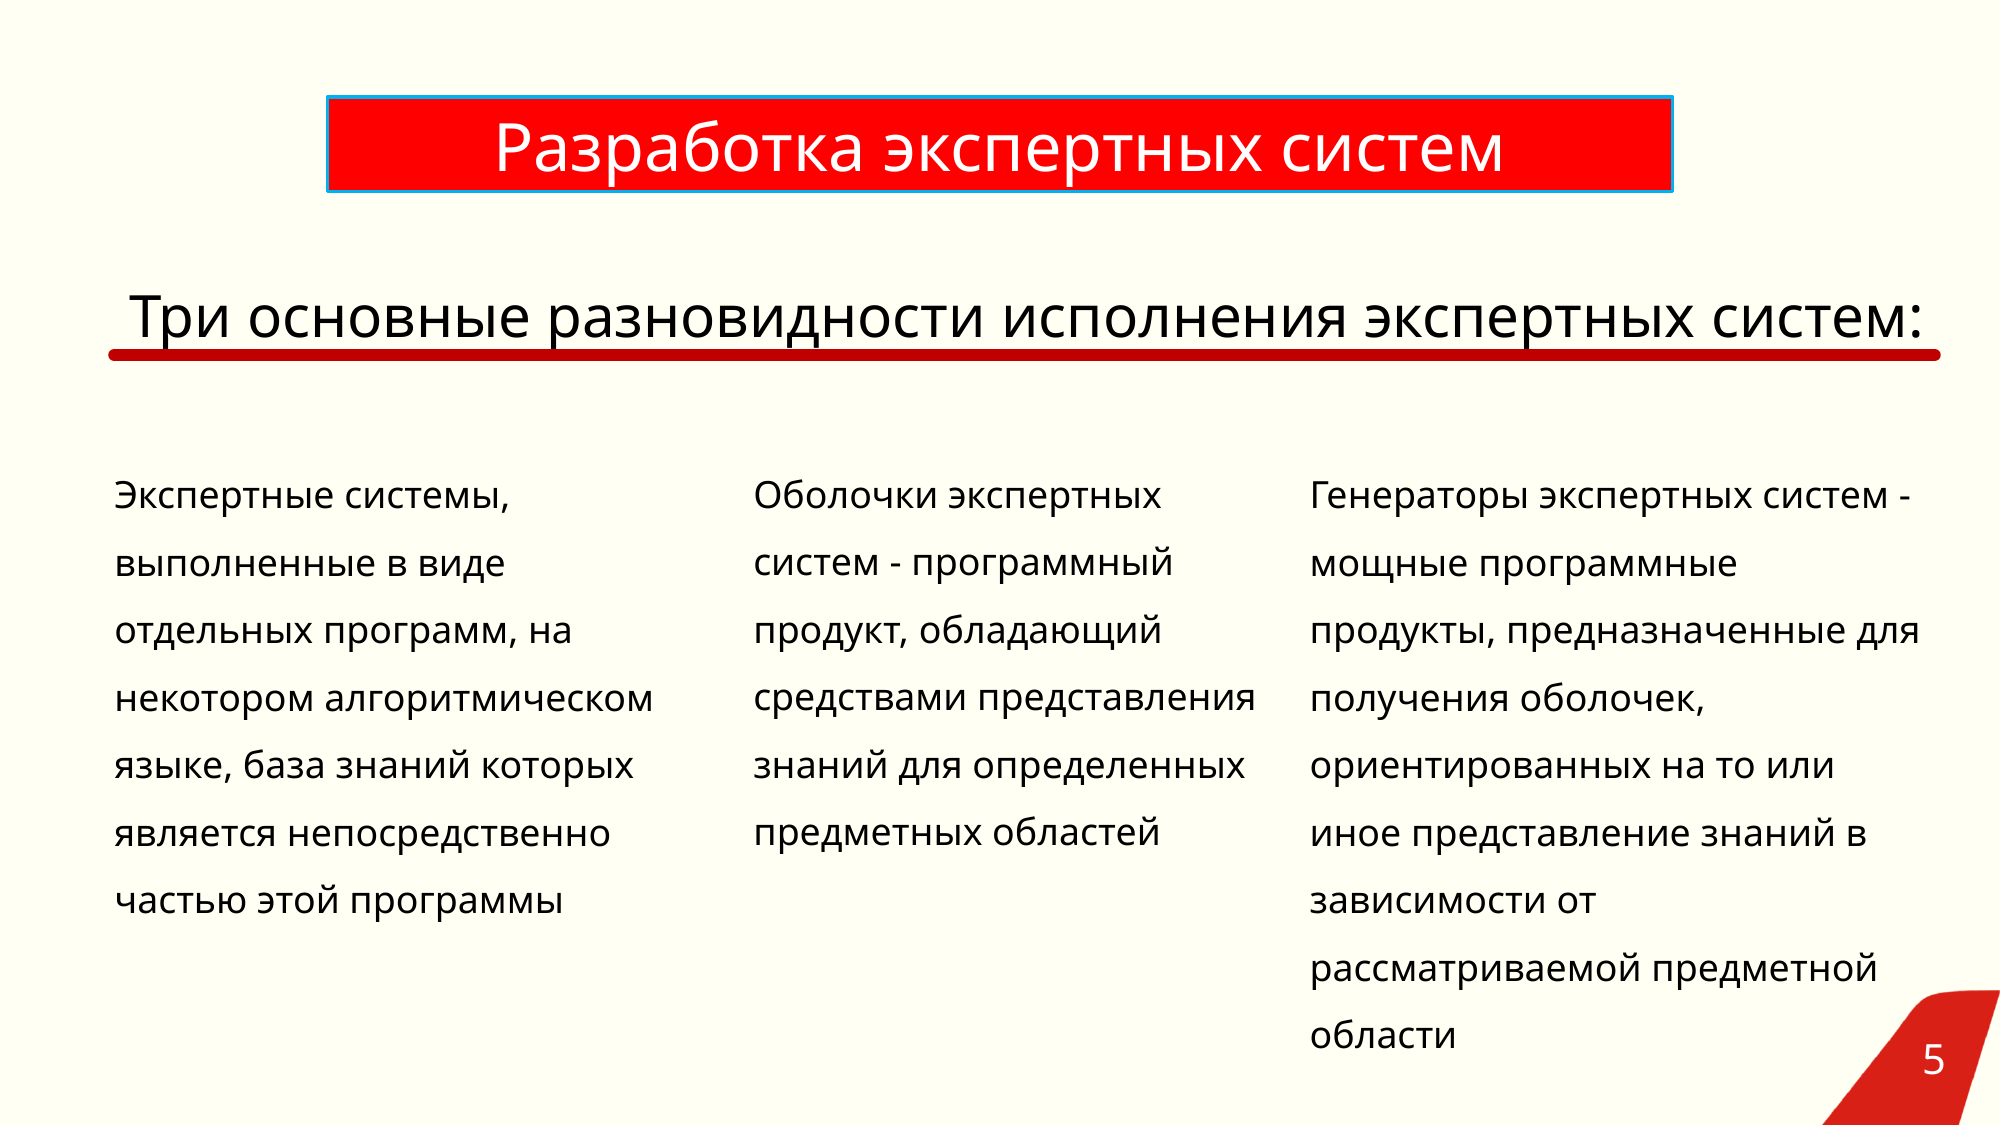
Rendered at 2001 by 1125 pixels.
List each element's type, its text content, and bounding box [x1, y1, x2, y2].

picture [1821, 990, 2000, 1125]
text_box Экспертные системы, выполненные в виде отдельных программ, на некотором алгоритмическом языке, база знаний которых является непосредственно частью этой программы [99, 441, 706, 929]
text_box Три основные разновидности исполнения экспертных систем: [114, 236, 1961, 357]
text_box Генераторы экспертных систем - мощные программные продукты, предназначенные для получения оболочек, ориентированных на то или иное представление знаний в зависимости от рассматриваемой предметной области [1294, 441, 1941, 1064]
text_box Разработка экспертных систем [327, 96, 1673, 192]
text_box Оболочки экспертных систем - программный продукт, обладающий средствами представления знаний для определенных предметных областей [738, 441, 1280, 861]
